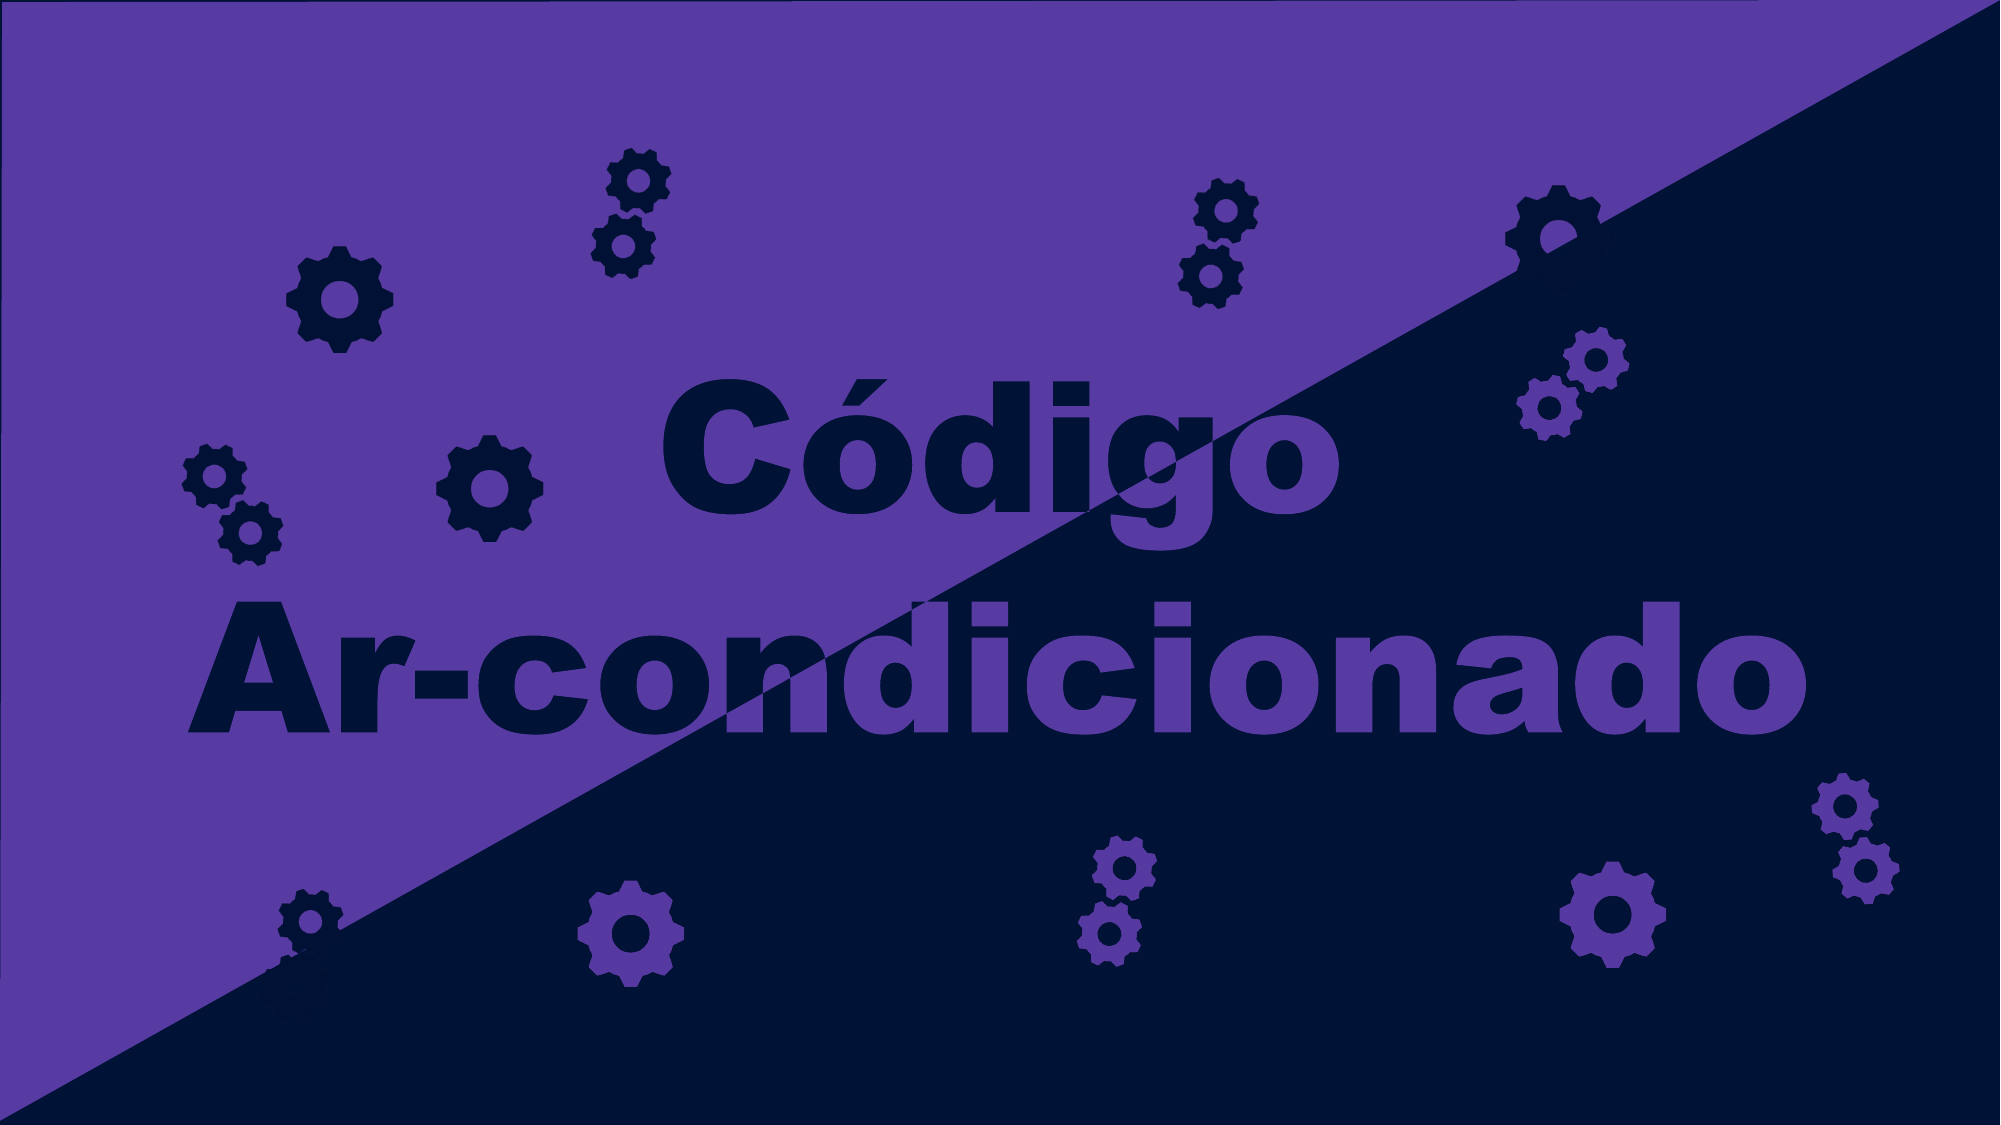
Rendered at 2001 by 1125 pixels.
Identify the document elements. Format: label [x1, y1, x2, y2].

picture [414, 413, 565, 564]
picture [264, 224, 415, 375]
picture [132, 405, 332, 605]
text_box [0, 0, 2000, 1122]
picture [555, 858, 706, 1009]
picture [1123, 149, 1314, 339]
picture [1537, 839, 1688, 990]
picture [536, 118, 726, 308]
picture [1749, 732, 1962, 945]
picture [1022, 805, 1212, 997]
picture [208, 859, 398, 1050]
picture [1483, 163, 1662, 473]
